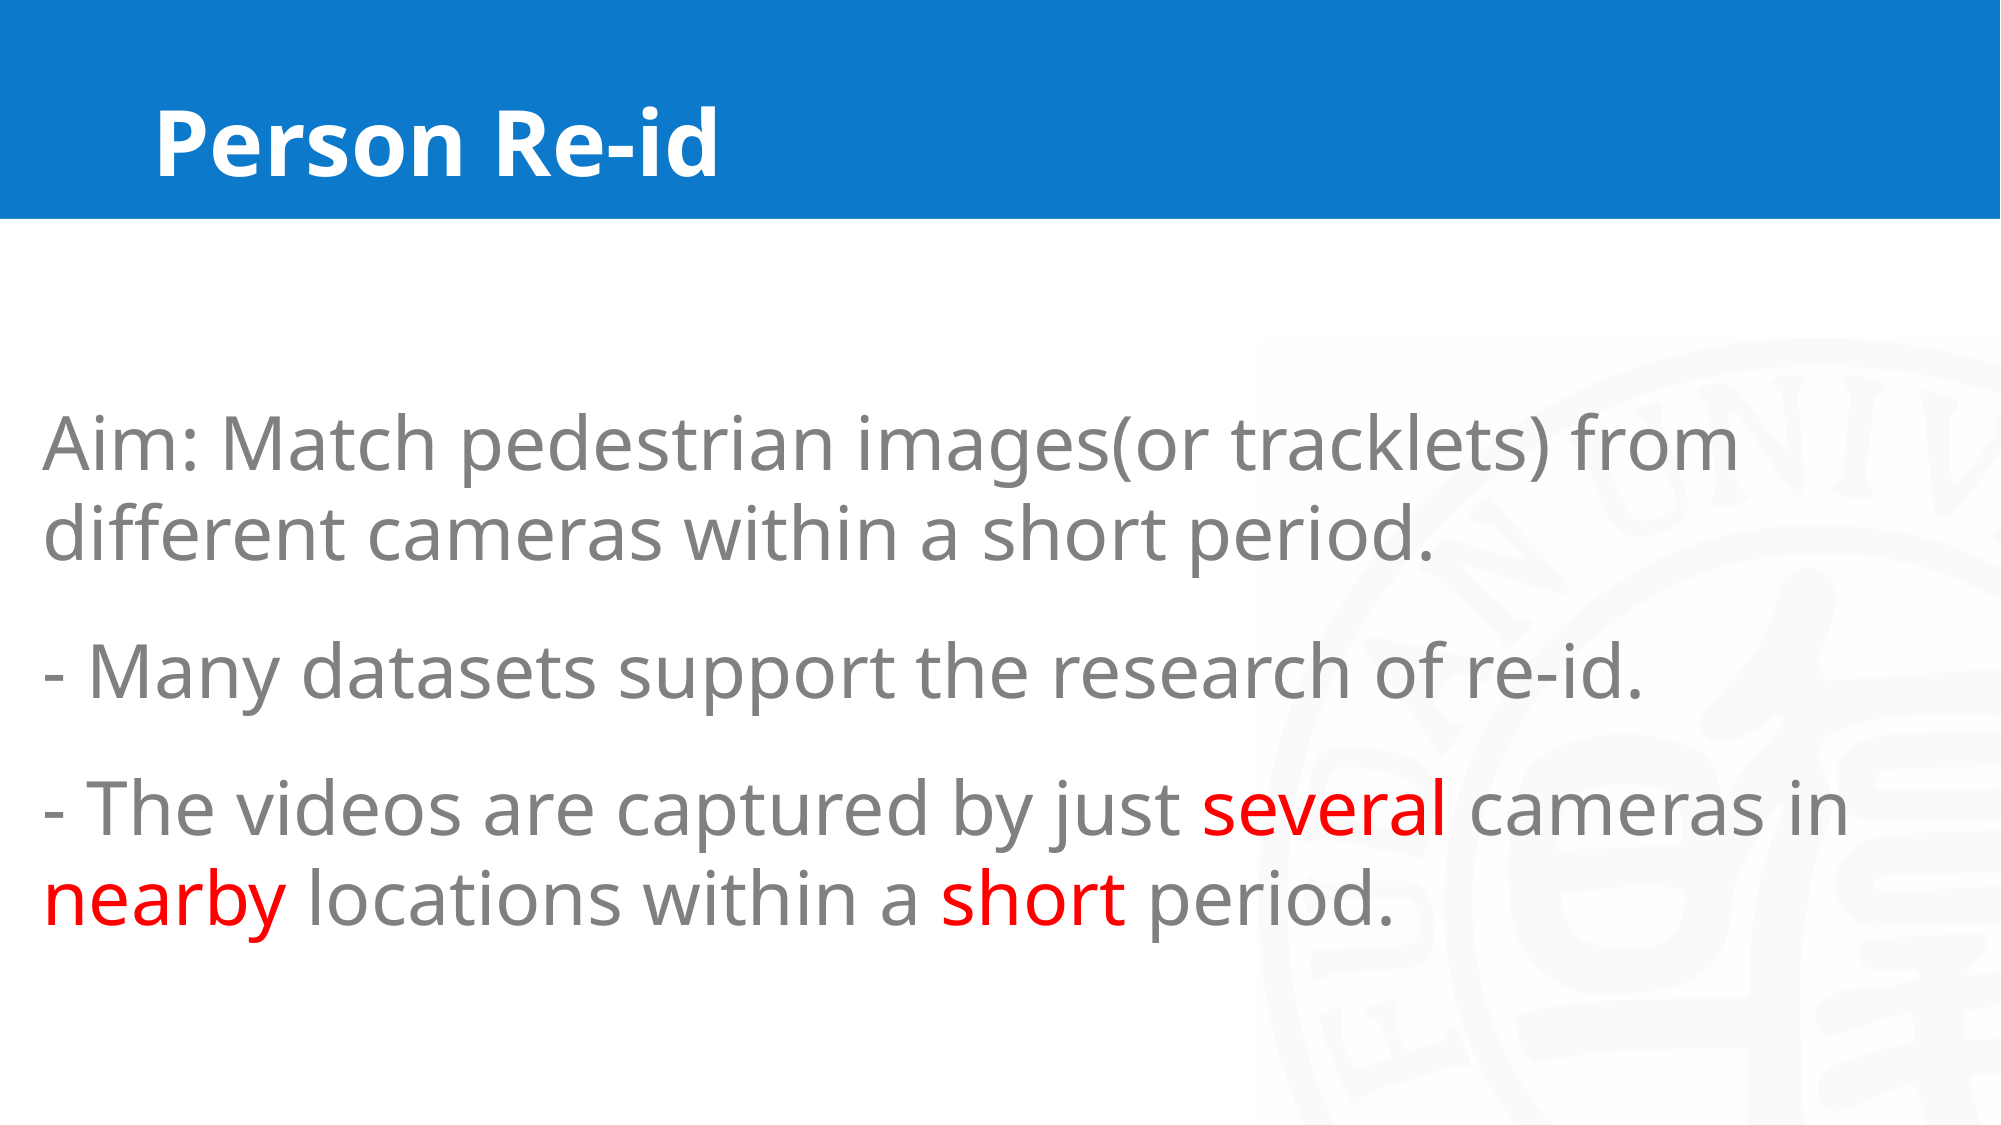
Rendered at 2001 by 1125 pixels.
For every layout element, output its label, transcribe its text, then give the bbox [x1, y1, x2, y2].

title Person Re-id [137, 30, 1863, 249]
list Aim: Match pedestrian images(or tracklets) from different cameras within a short period. - Many datasets support the research of re-id. - The videos are captured by just several cameras in nearby locations within a short period. [27, 226, 2000, 1110]
